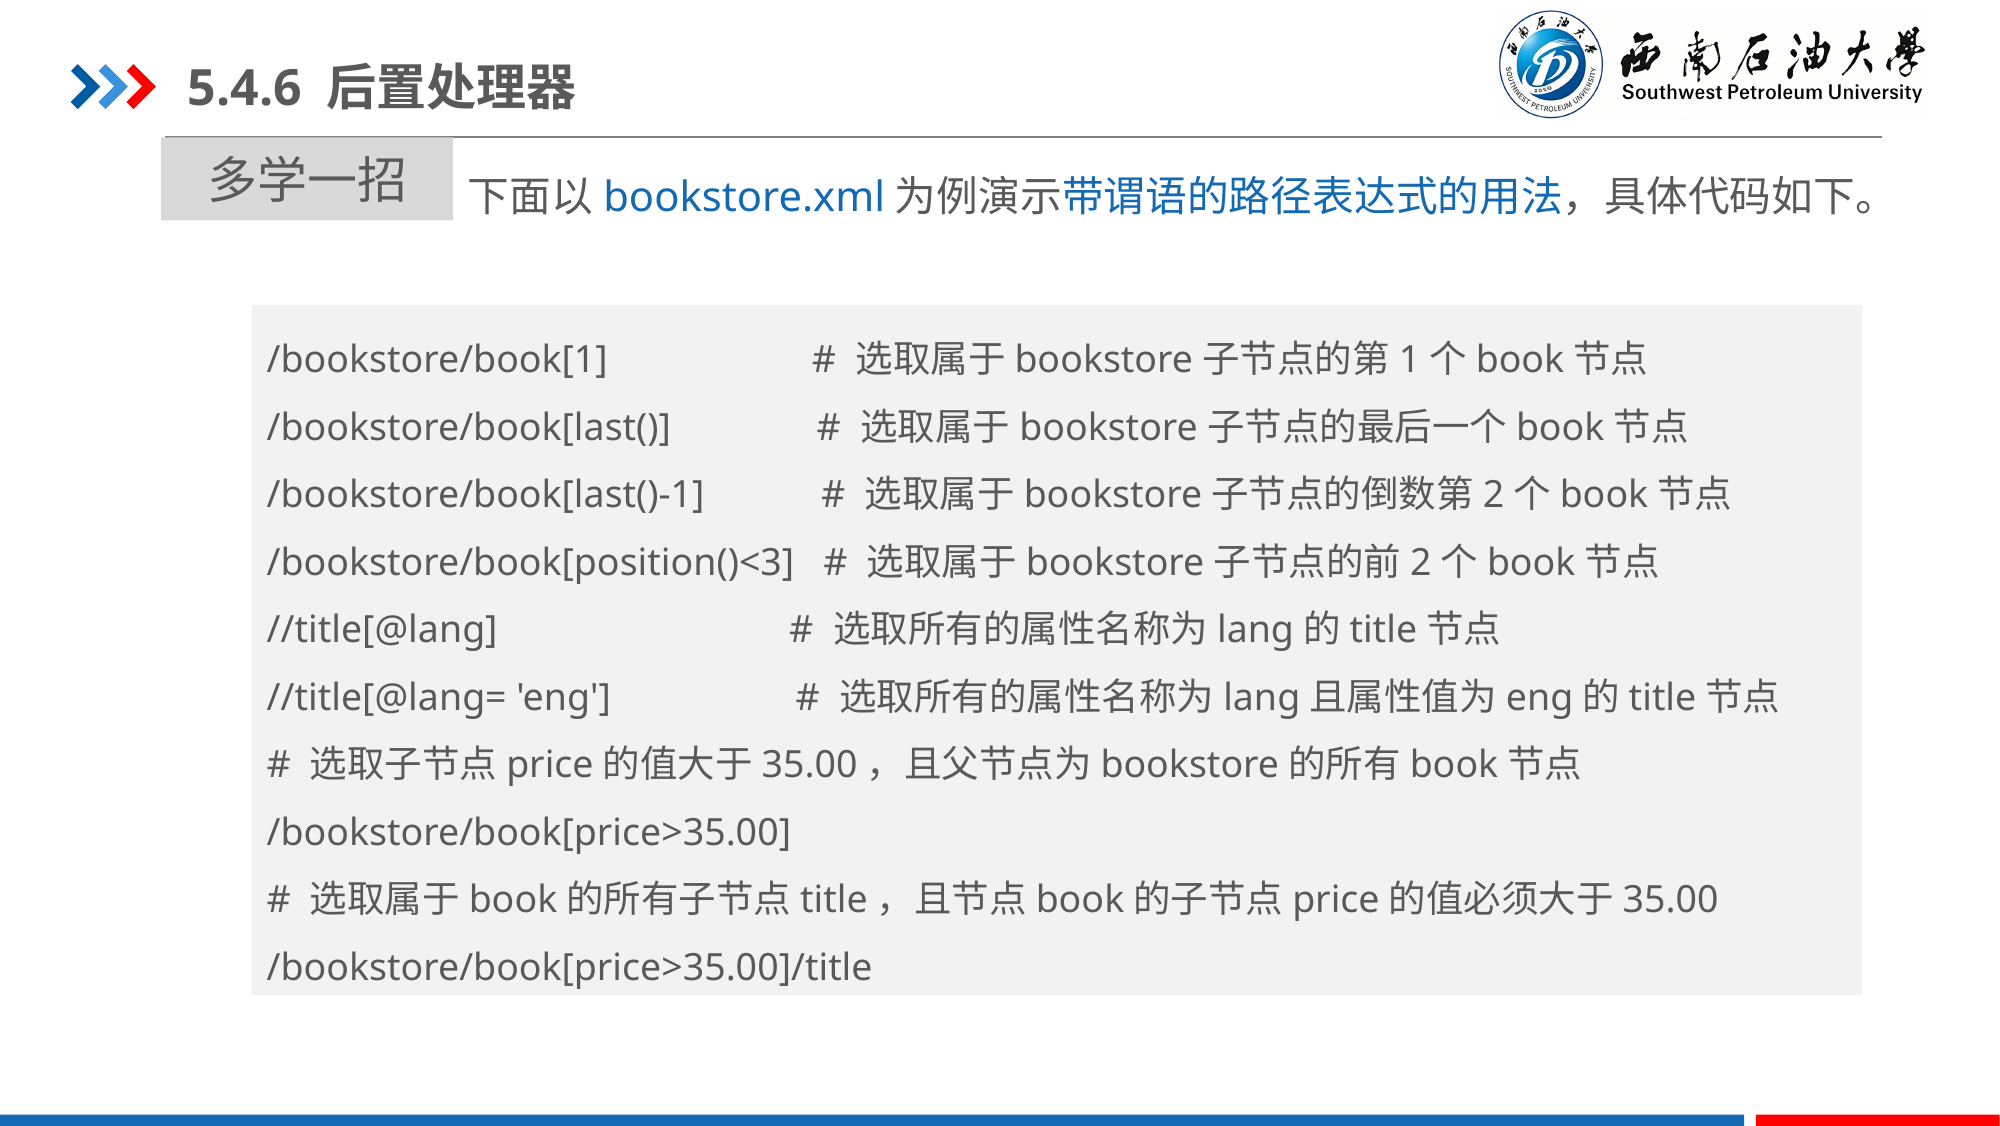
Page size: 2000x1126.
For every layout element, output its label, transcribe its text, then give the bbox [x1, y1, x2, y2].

picture [1496, 8, 1929, 120]
text_box 多学一招 [159, 135, 455, 222]
text_box 5.4.6 后置处理器 [187, 43, 1579, 127]
text_box 下面以bookstore.xml为例演示带谓语的路径表达式的用法，具体代码如下。 [453, 137, 1894, 228]
text_box /bookstore/book[1] # 选取属于bookstore子节点的第1个book节点 /bookstore/book[last()] # 选取属于bookstore子节点的最后一个book节点 /bookstore/book[last()-1] # 选取属于bookstore子节点的倒数第2个book节点 /bookstore/book[position()<3] # 选取属于bookstore子节点的前2个book节点 //title[@lang] # 选取所有的属性名称为lang的title节点 //title[@lang= 'eng'] # 选取所有的属性名称为lang且属性值为eng的title节点 # 选取子节点price的值大于35.00，且父节点为bookstore的所有book节点 /bookstore/book[price>35.00] # 选取属于book的所有子节点title，且节点book的子节点price的值必须大于35.00 /bookstore/book[price>35.00]/title [251, 305, 1863, 995]
